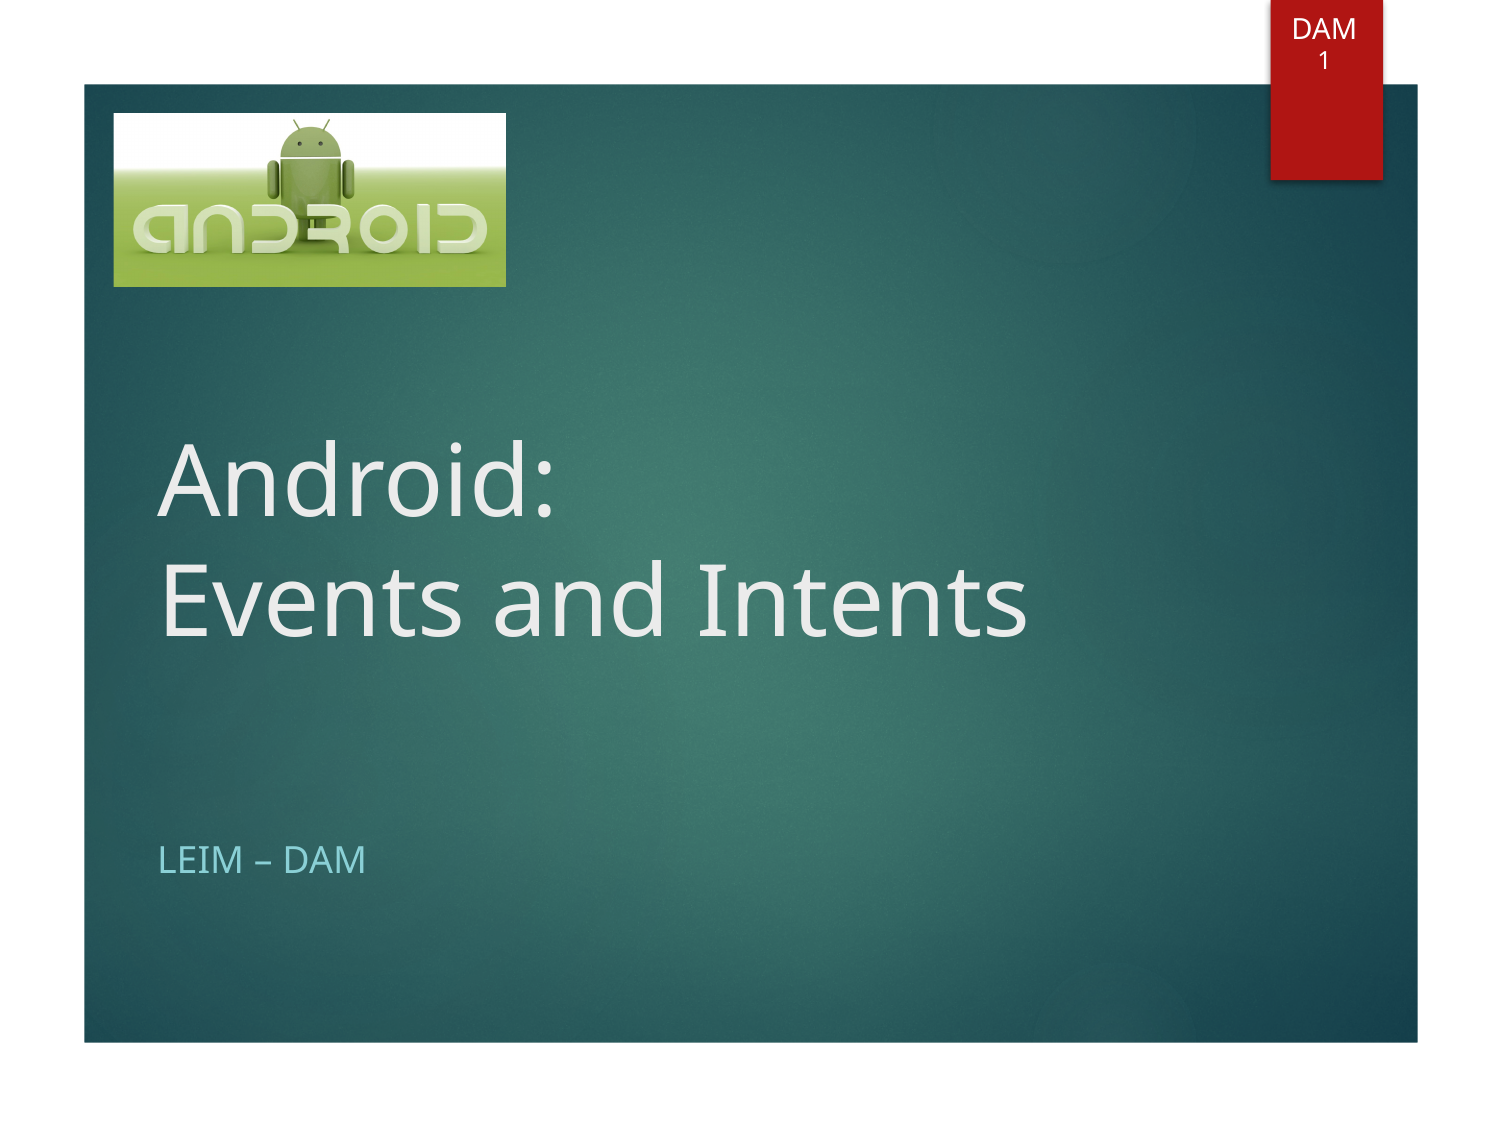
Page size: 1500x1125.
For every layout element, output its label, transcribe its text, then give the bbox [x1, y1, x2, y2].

title Android: Events and Intents [142, 364, 1113, 783]
subtitle LEIM – DAM [142, 783, 1113, 925]
text_box [113, 113, 506, 287]
slide_number DAM 1 [1259, 1, 1390, 87]
